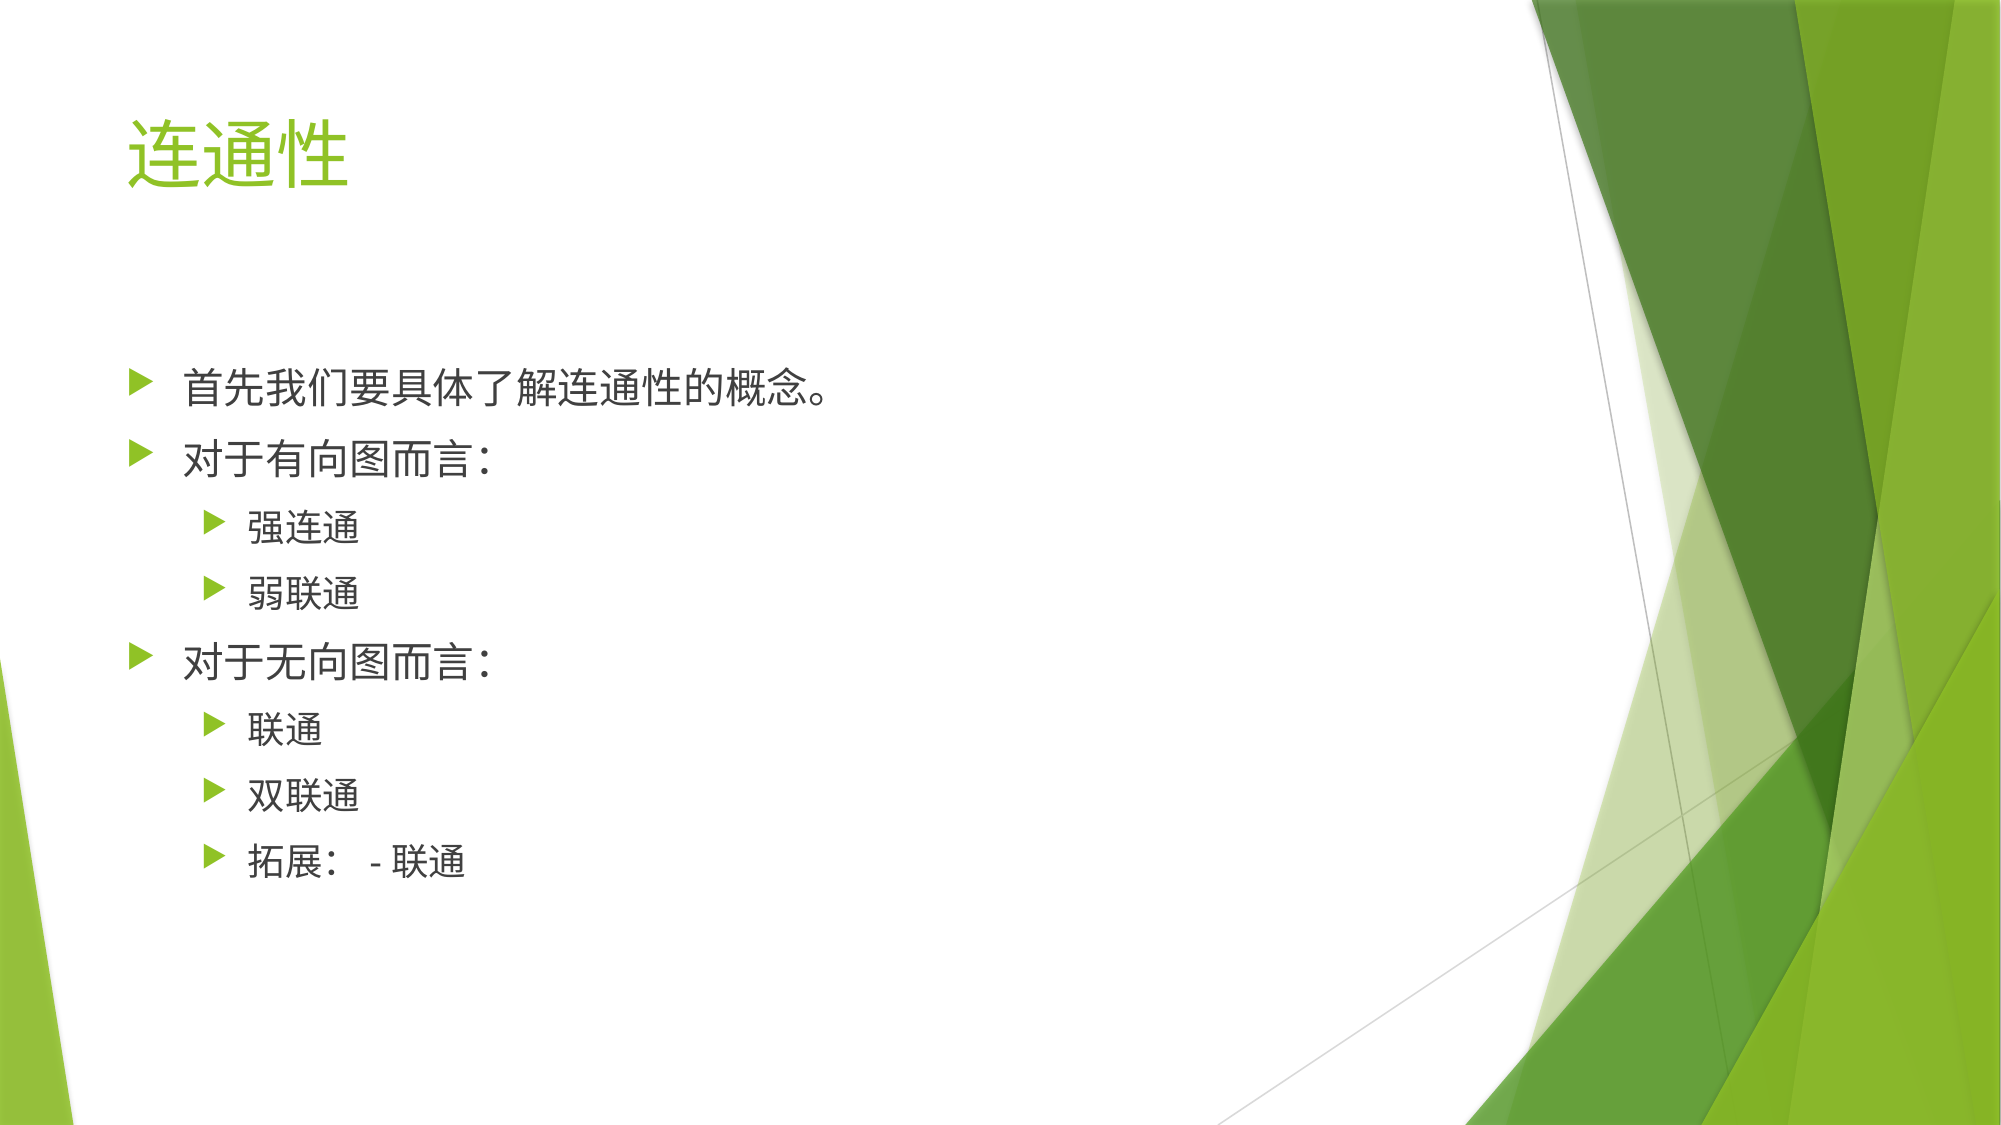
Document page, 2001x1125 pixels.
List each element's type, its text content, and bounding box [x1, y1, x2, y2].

title 连通性 [111, 99, 1522, 317]
